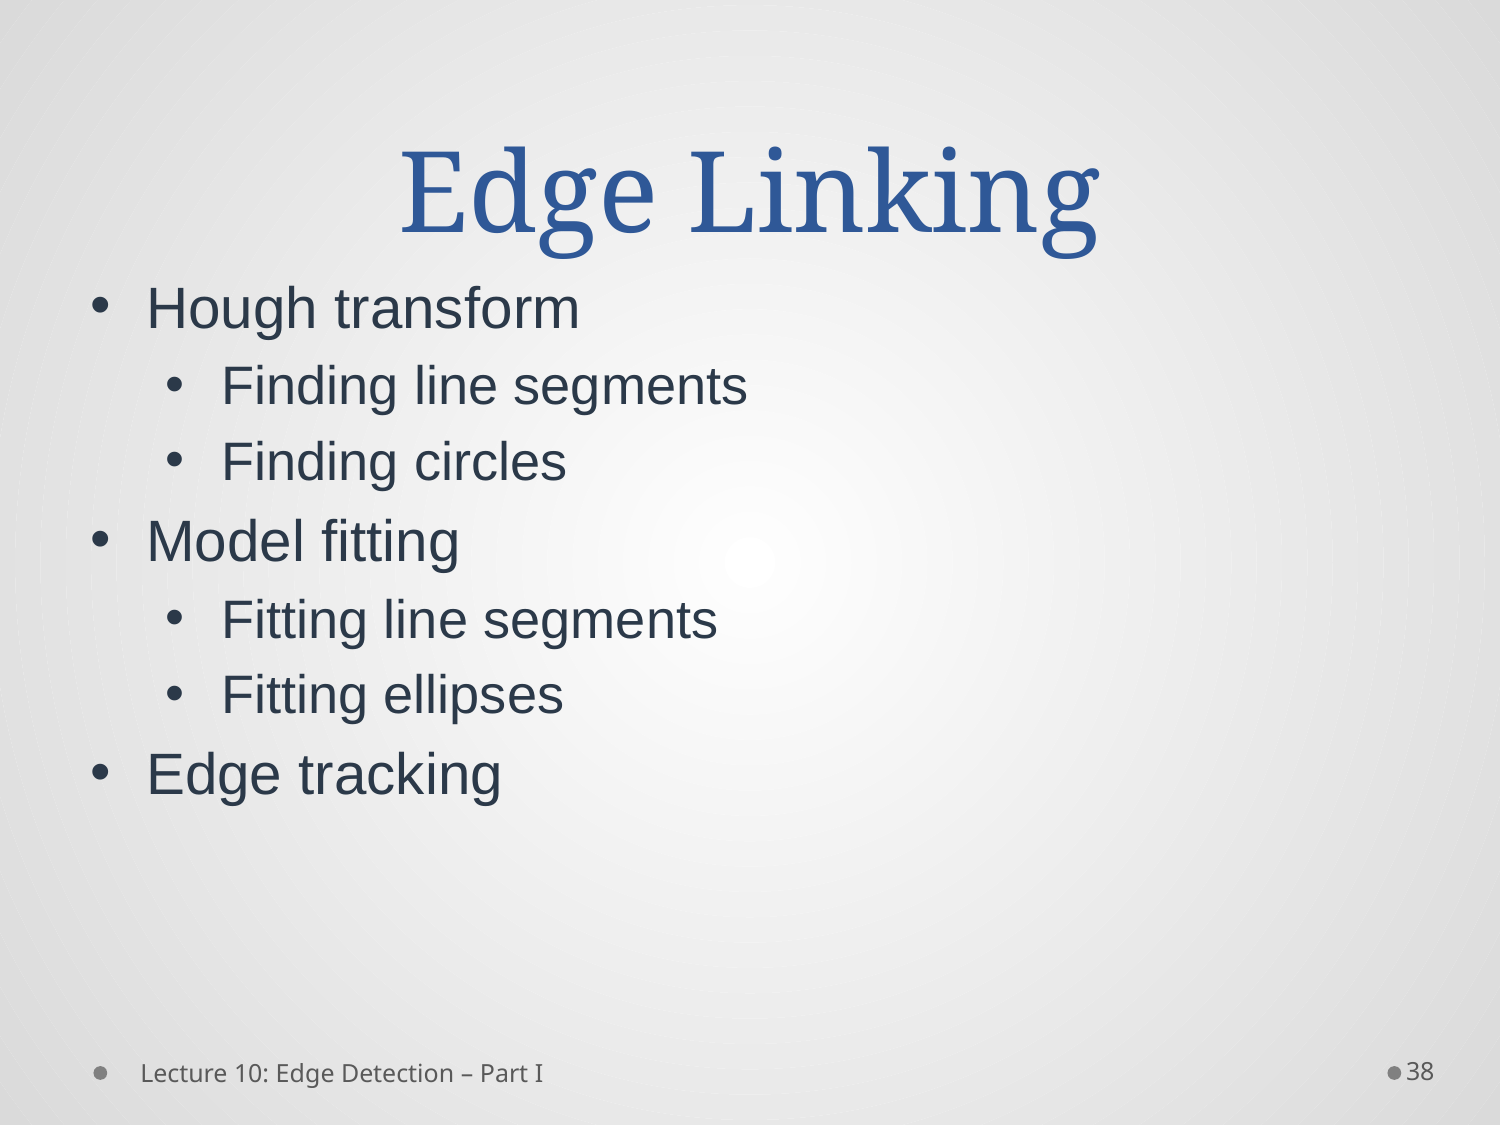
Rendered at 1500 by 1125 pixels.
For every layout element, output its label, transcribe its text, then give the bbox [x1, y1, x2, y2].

list Hough transform Finding line segments Finding circles Model fitting Fitting line segments Fitting ellipses Edge tracking [74, 262, 1426, 1006]
title Edge Linking [75, 0, 1425, 262]
slide_number 38 [1401, 1042, 1494, 1103]
